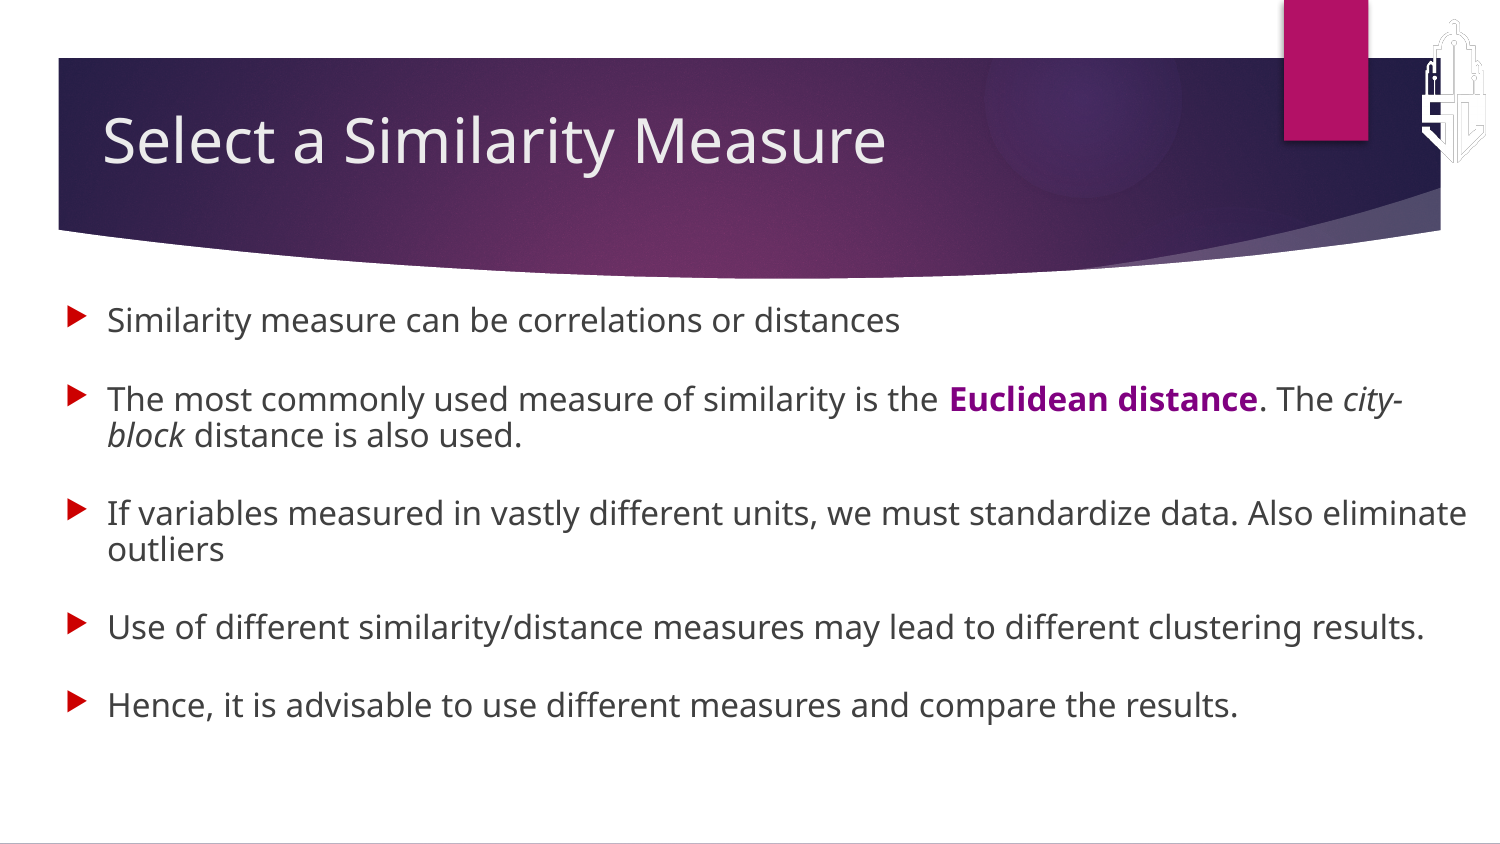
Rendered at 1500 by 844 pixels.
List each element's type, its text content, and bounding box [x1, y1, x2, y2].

picture [1422, 19, 1486, 163]
list Similarity measure can be correlations or distances The most commonly used measure of similarity is the Euclidean distance. The city-block distance is also used. If variables measured in vastly different units, we must standardize data. Also eliminate outliers Use of different similarity/distance measures may lead to different clustering results. Hence, it is advisable to use different measures and compare the results. [50, 296, 1488, 797]
title Select a Similarity Measure [87, 109, 1129, 169]
